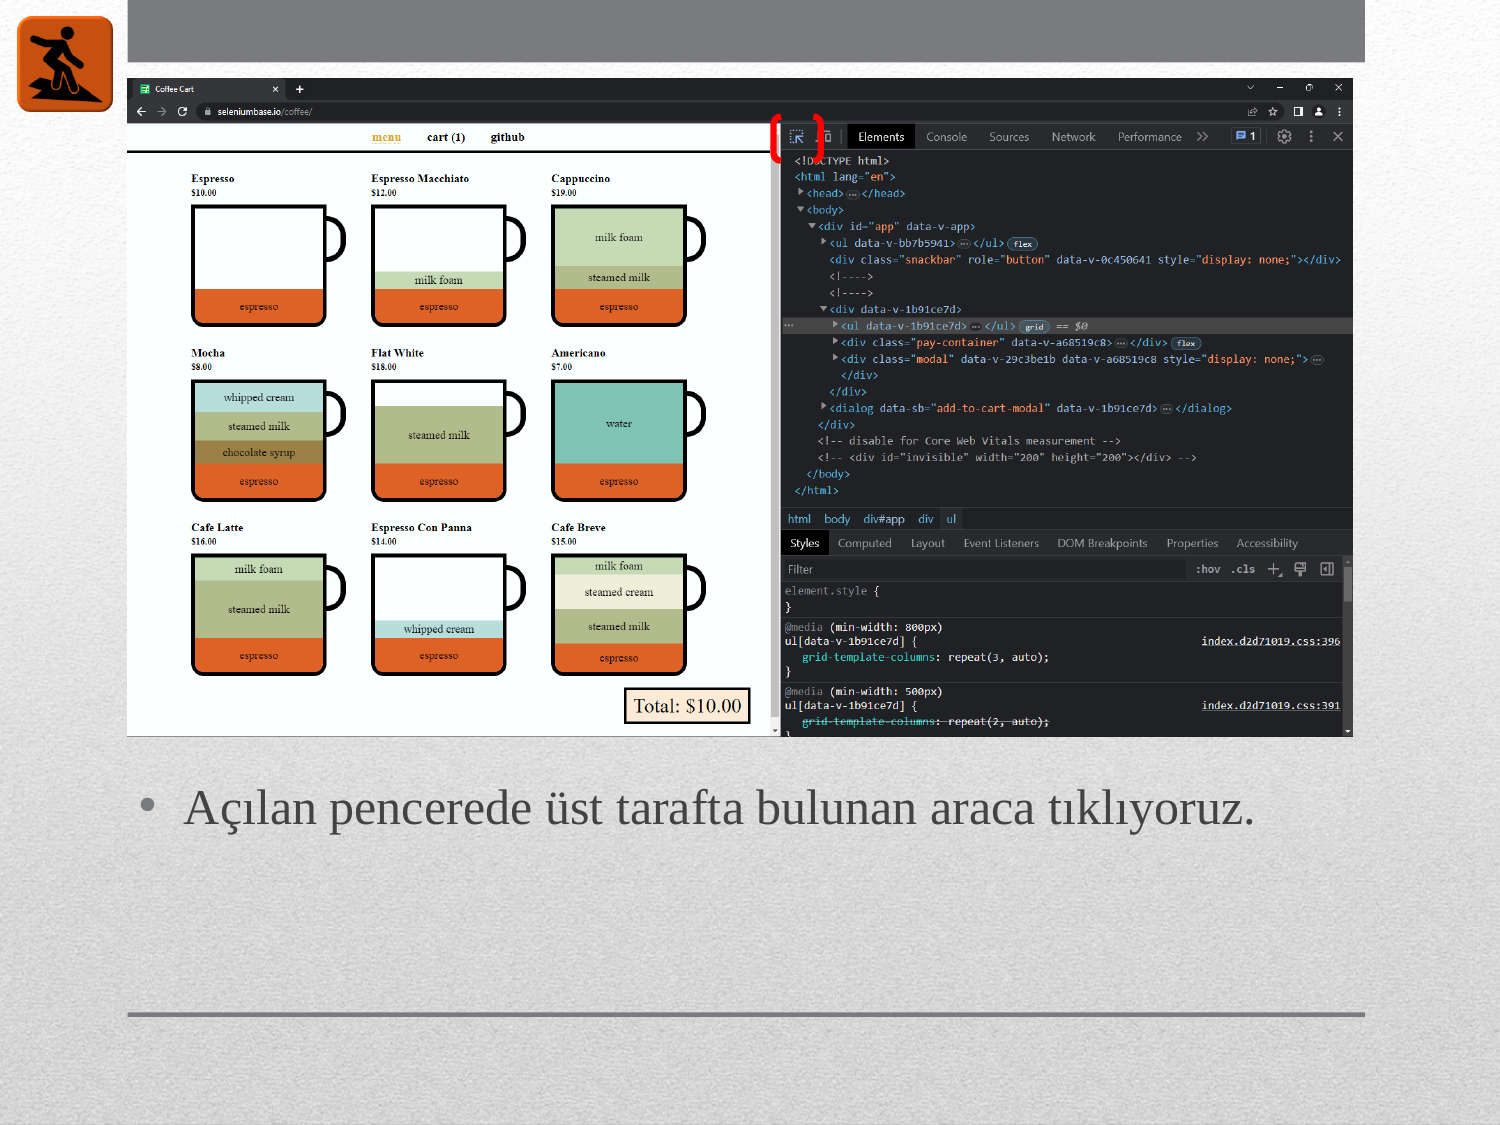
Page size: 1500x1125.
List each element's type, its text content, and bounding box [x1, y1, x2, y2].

picture [126, 77, 1354, 738]
picture [16, 16, 113, 113]
list Açılan pencerede üst tarafta bulunan araca tıklıyoruz. [123, 763, 1376, 846]
